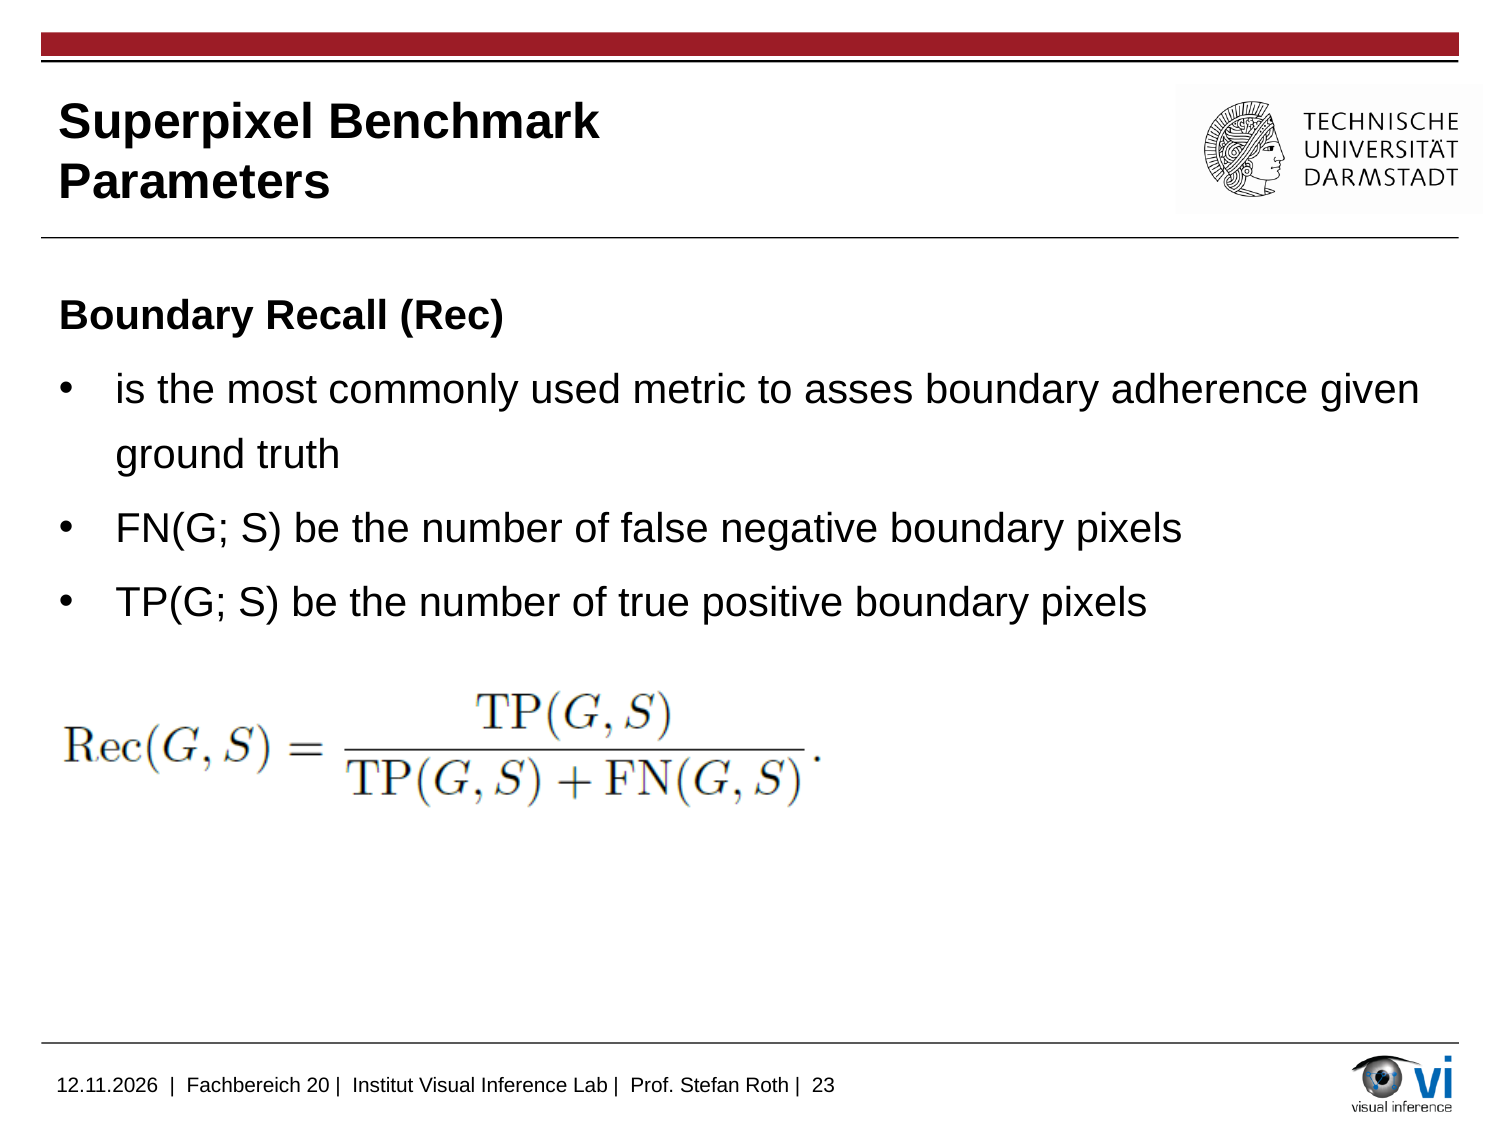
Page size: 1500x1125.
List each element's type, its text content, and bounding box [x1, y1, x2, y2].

picture [1175, 84, 1483, 214]
picture [41, 650, 844, 828]
list Boundary Recall (Rec) is the most commonly used metric to asses boundary adherence given ground truth FN(G; S) be the number of false negative boundary pixels TP(G; S) be the number of true positive boundary pixels [58, 265, 1459, 1001]
title Superpixel Benchmark Parameters [58, 79, 1149, 218]
picture [1351, 1055, 1500, 1112]
